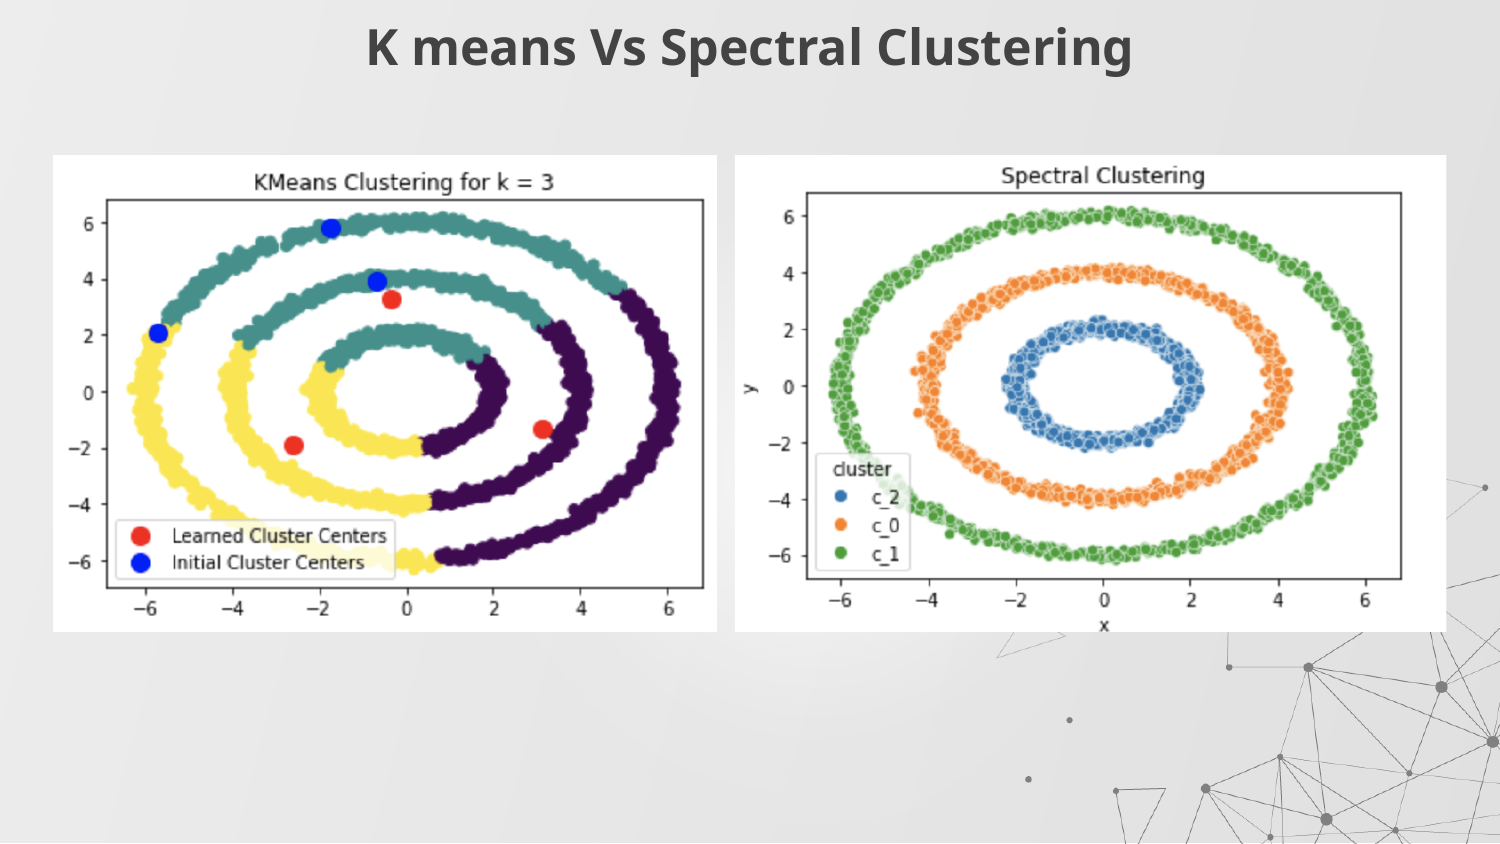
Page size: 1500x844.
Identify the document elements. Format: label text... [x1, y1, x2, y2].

picture [0, 0, 1500, 844]
title K means Vs Spectral Clustering [322, 0, 1178, 156]
